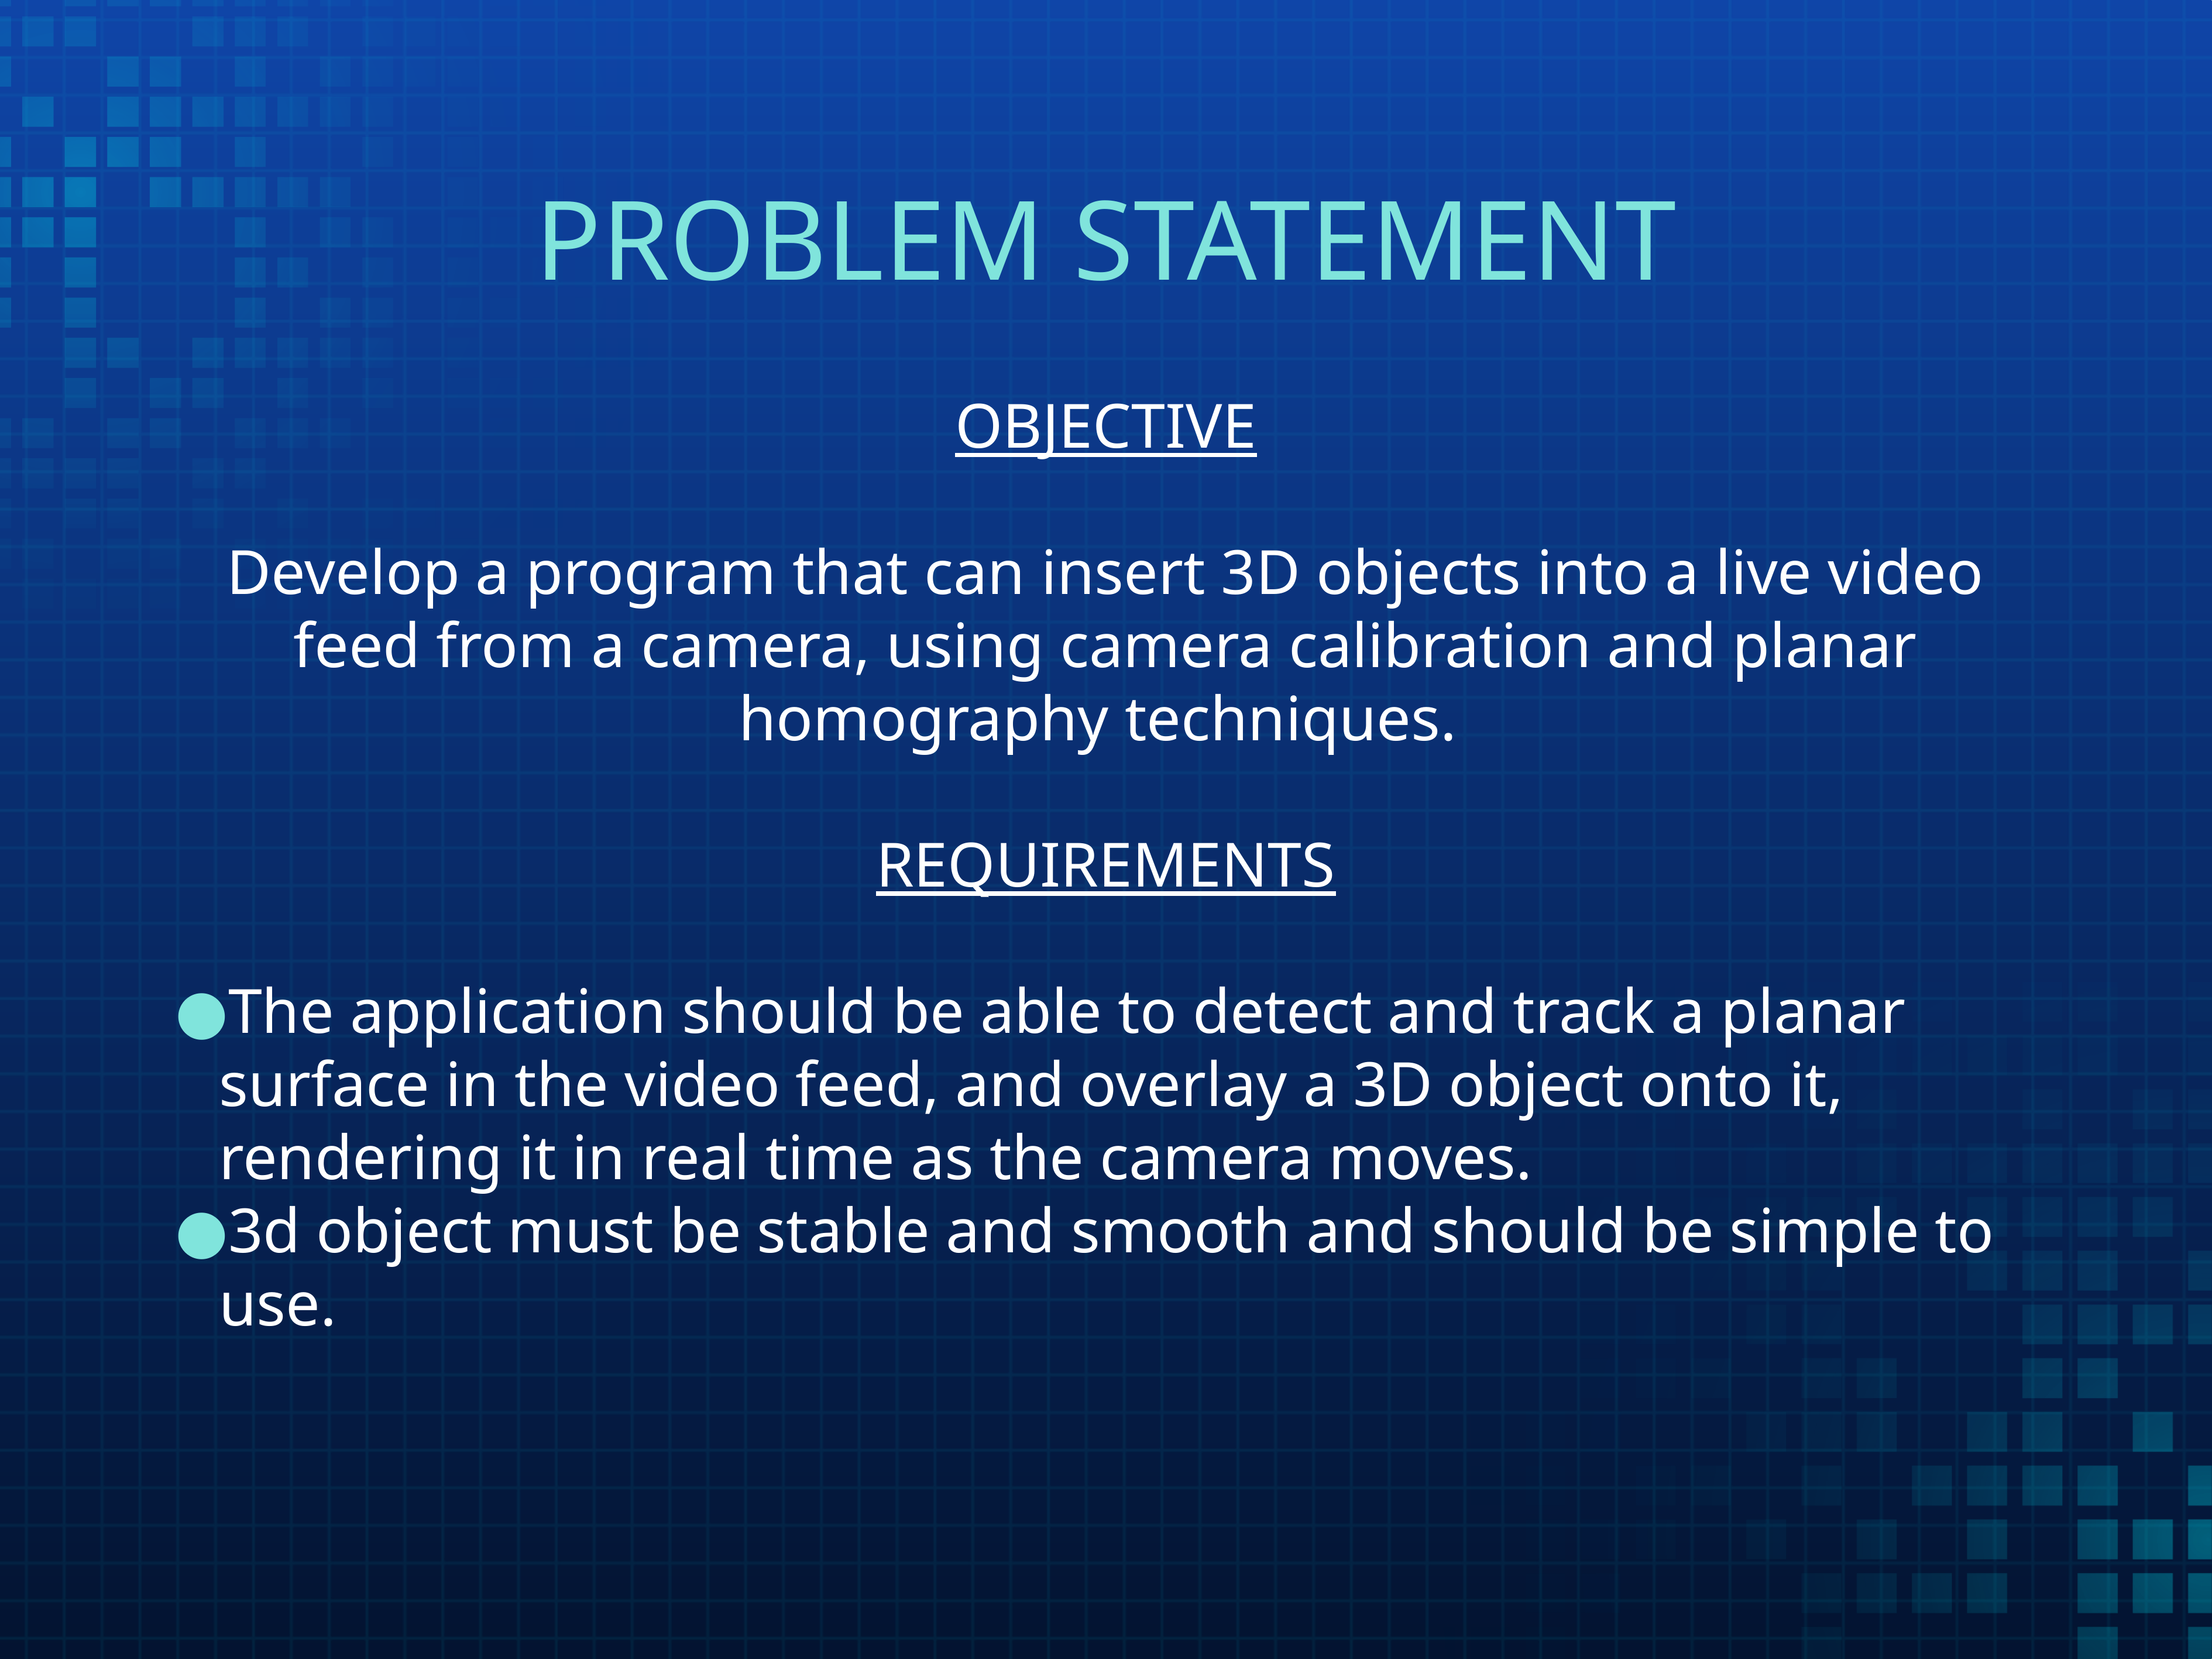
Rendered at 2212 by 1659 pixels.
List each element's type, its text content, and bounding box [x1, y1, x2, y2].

list OBJECTIVE Develop a program that can insert 3D objects into a live video feed from a camera, using camera calibration and planar homography techniques. REQUIREMENTS The application should be able to detect and track a planar surface in the video feed, and overlay a 3D object onto it, rendering it in real time as the camera moves. 3d object must be stable and smooth and should be simple to use. [150, 343, 2062, 1382]
picture [0, 0, 2212, 1659]
title PROBLEM STATEMENT [75, 143, 2137, 328]
